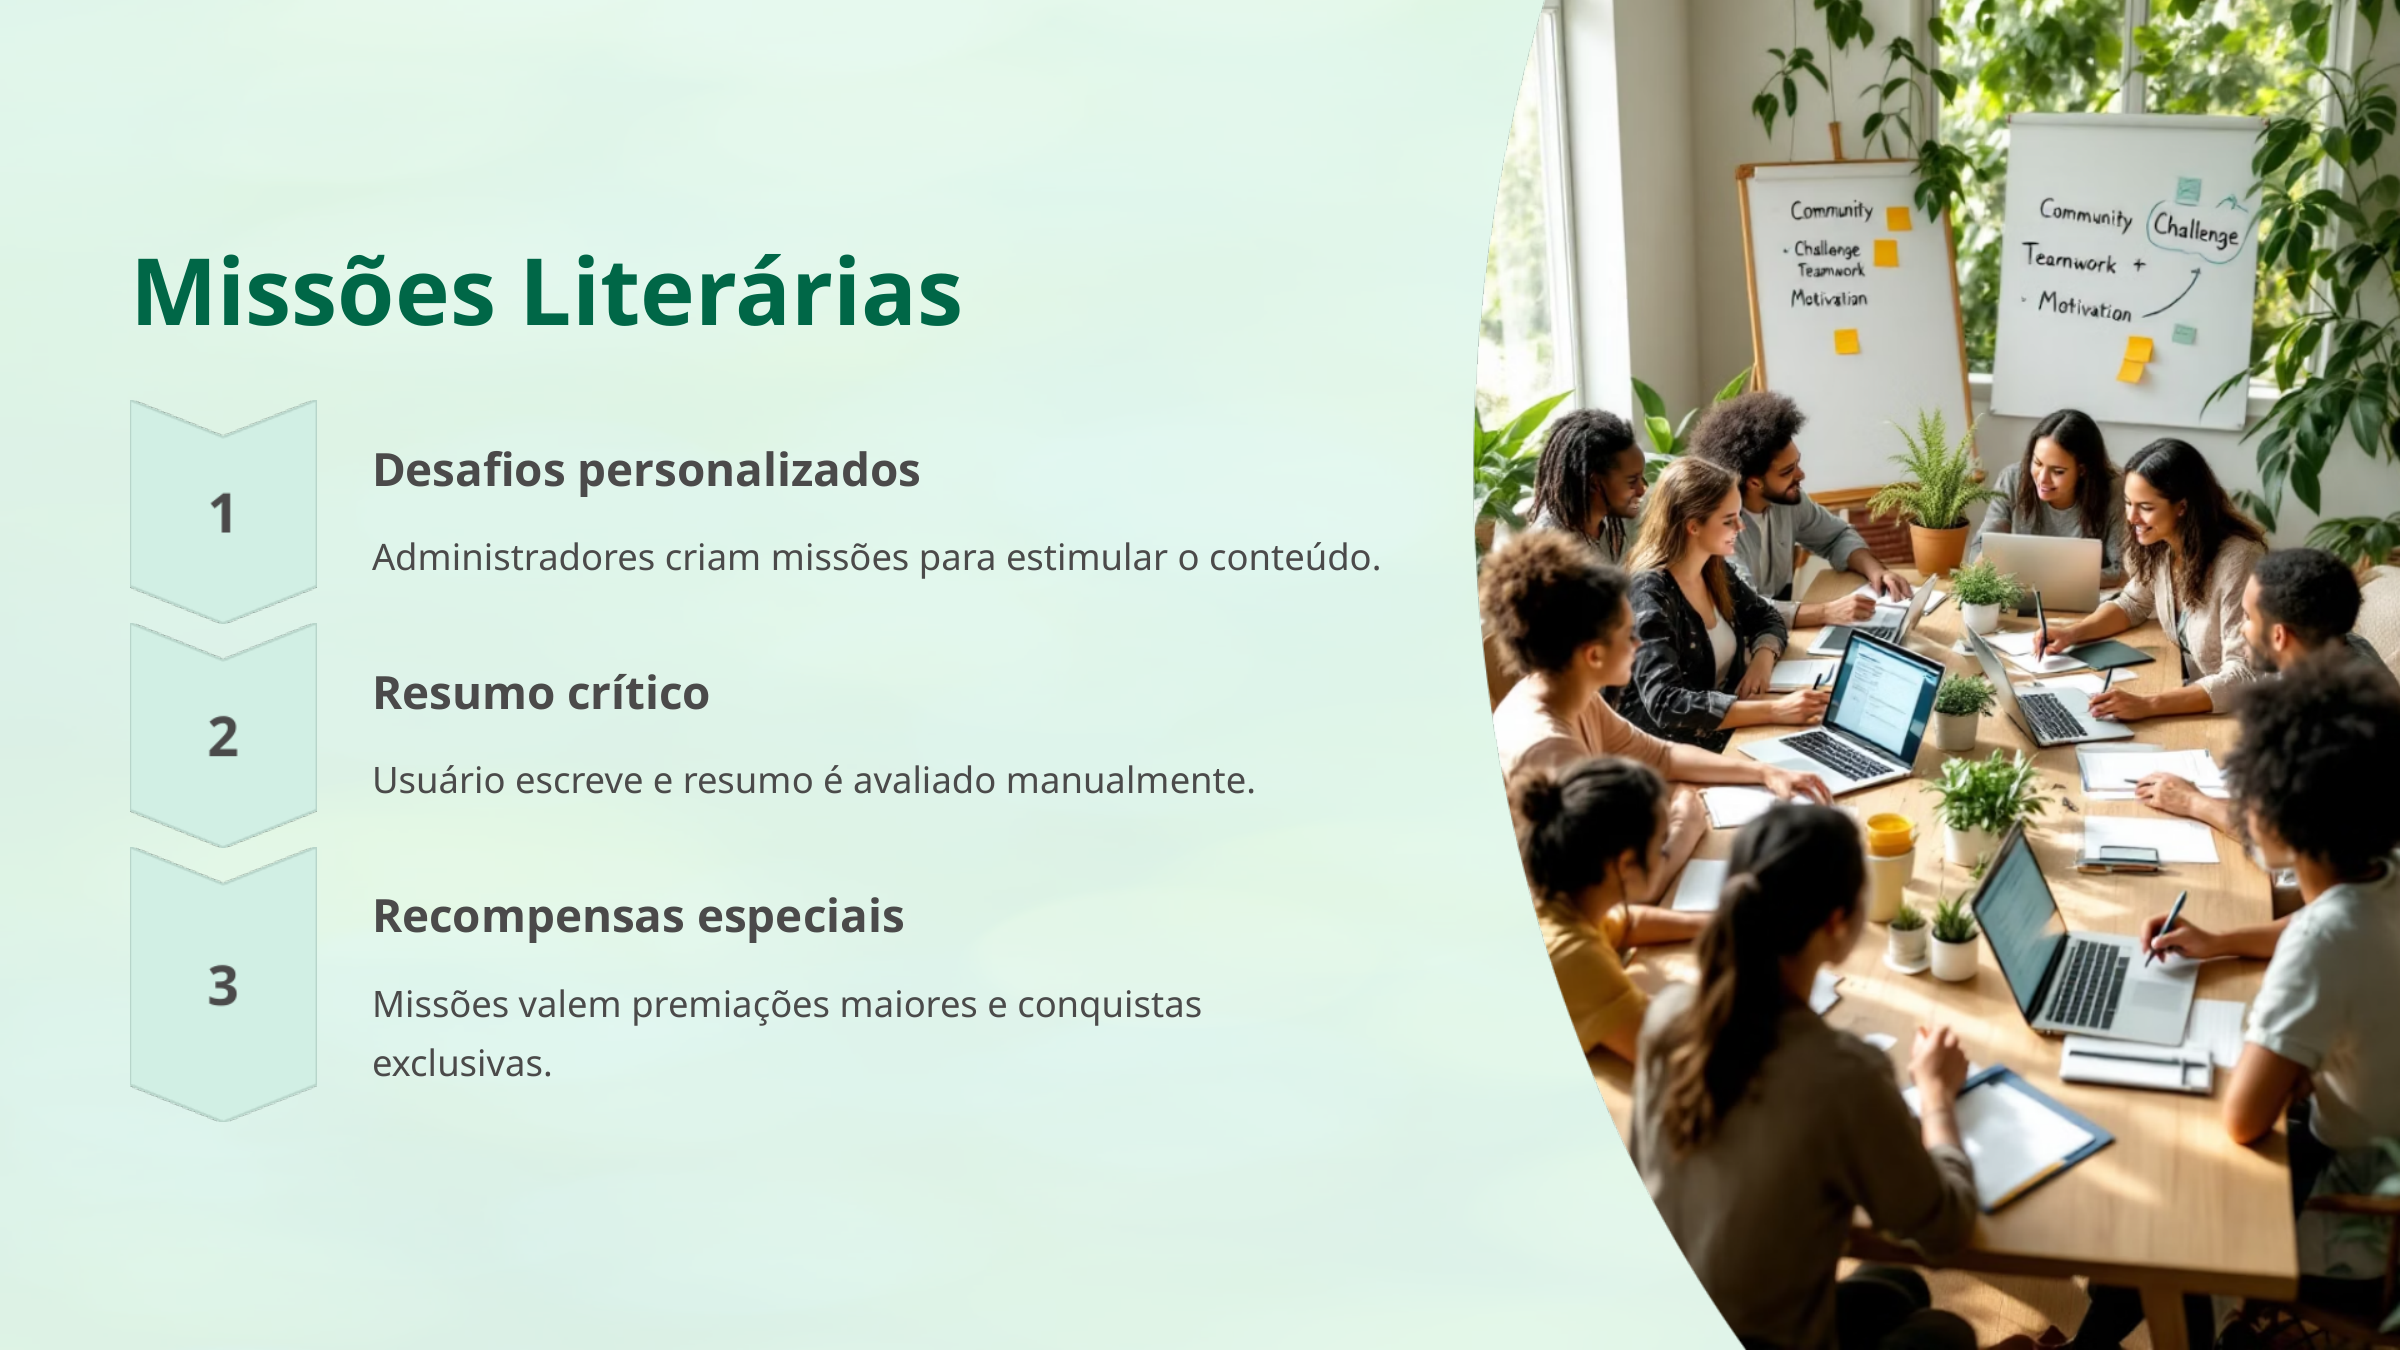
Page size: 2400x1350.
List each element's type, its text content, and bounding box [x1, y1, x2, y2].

picture [1454, 0, 2400, 1350]
text_box Administradores criam missões para estimular o conteúdo. [372, 518, 1370, 578]
text_box Recompensas especiais [371, 884, 926, 943]
text_box Missões valem premiações maiores e conquistas exclusivas. [372, 964, 1370, 1084]
text_box Usuário escreve e resumo é avaliado manualmente. [372, 741, 1370, 802]
text_box Resumo crítico [371, 661, 838, 720]
text_box Missões Literárias [130, 228, 1061, 346]
text_box Desafios personalizados [372, 437, 945, 497]
picture [130, 400, 317, 1122]
